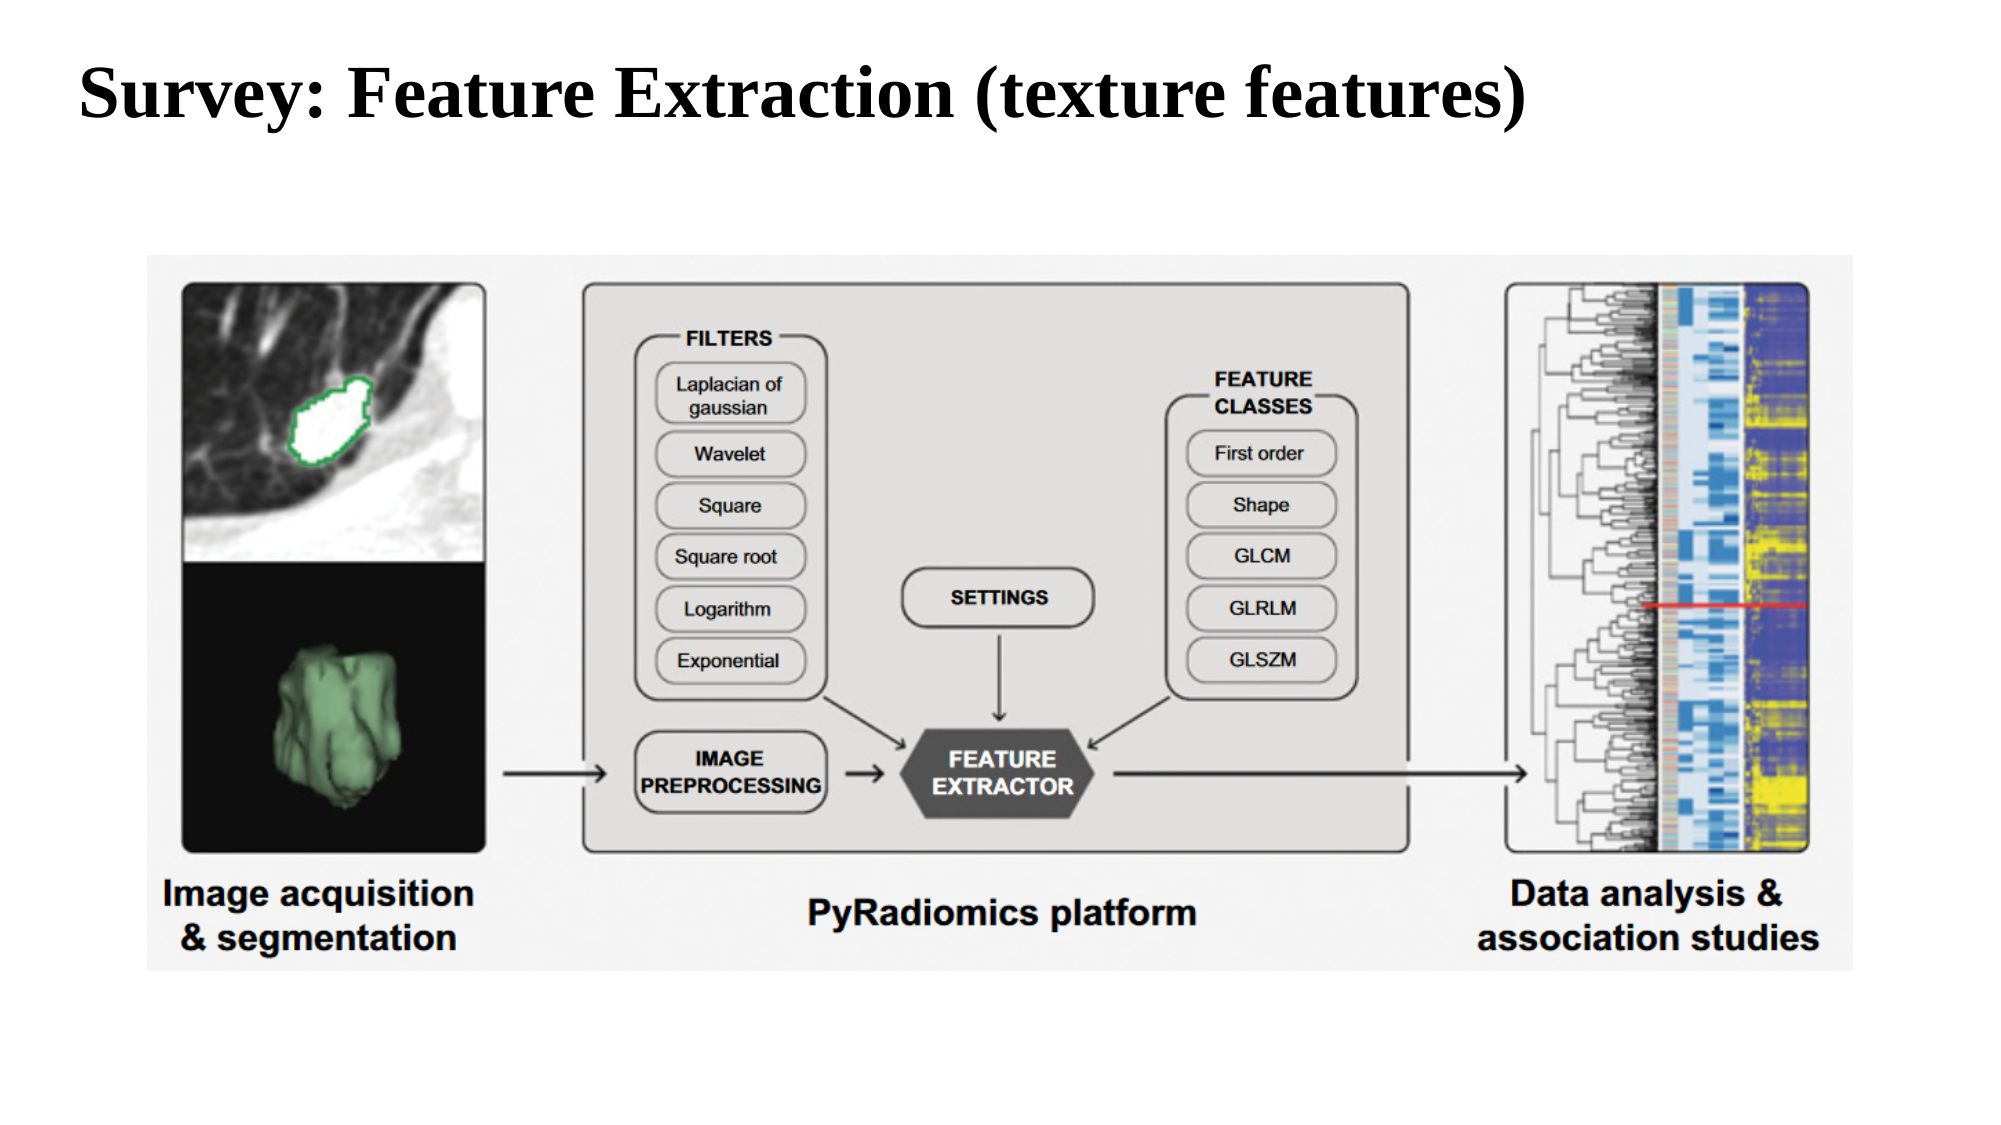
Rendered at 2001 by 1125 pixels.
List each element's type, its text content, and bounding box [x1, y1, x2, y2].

text_box Survey: Feature Extraction (texture features) [64, 34, 1544, 140]
picture [147, 255, 1853, 971]
